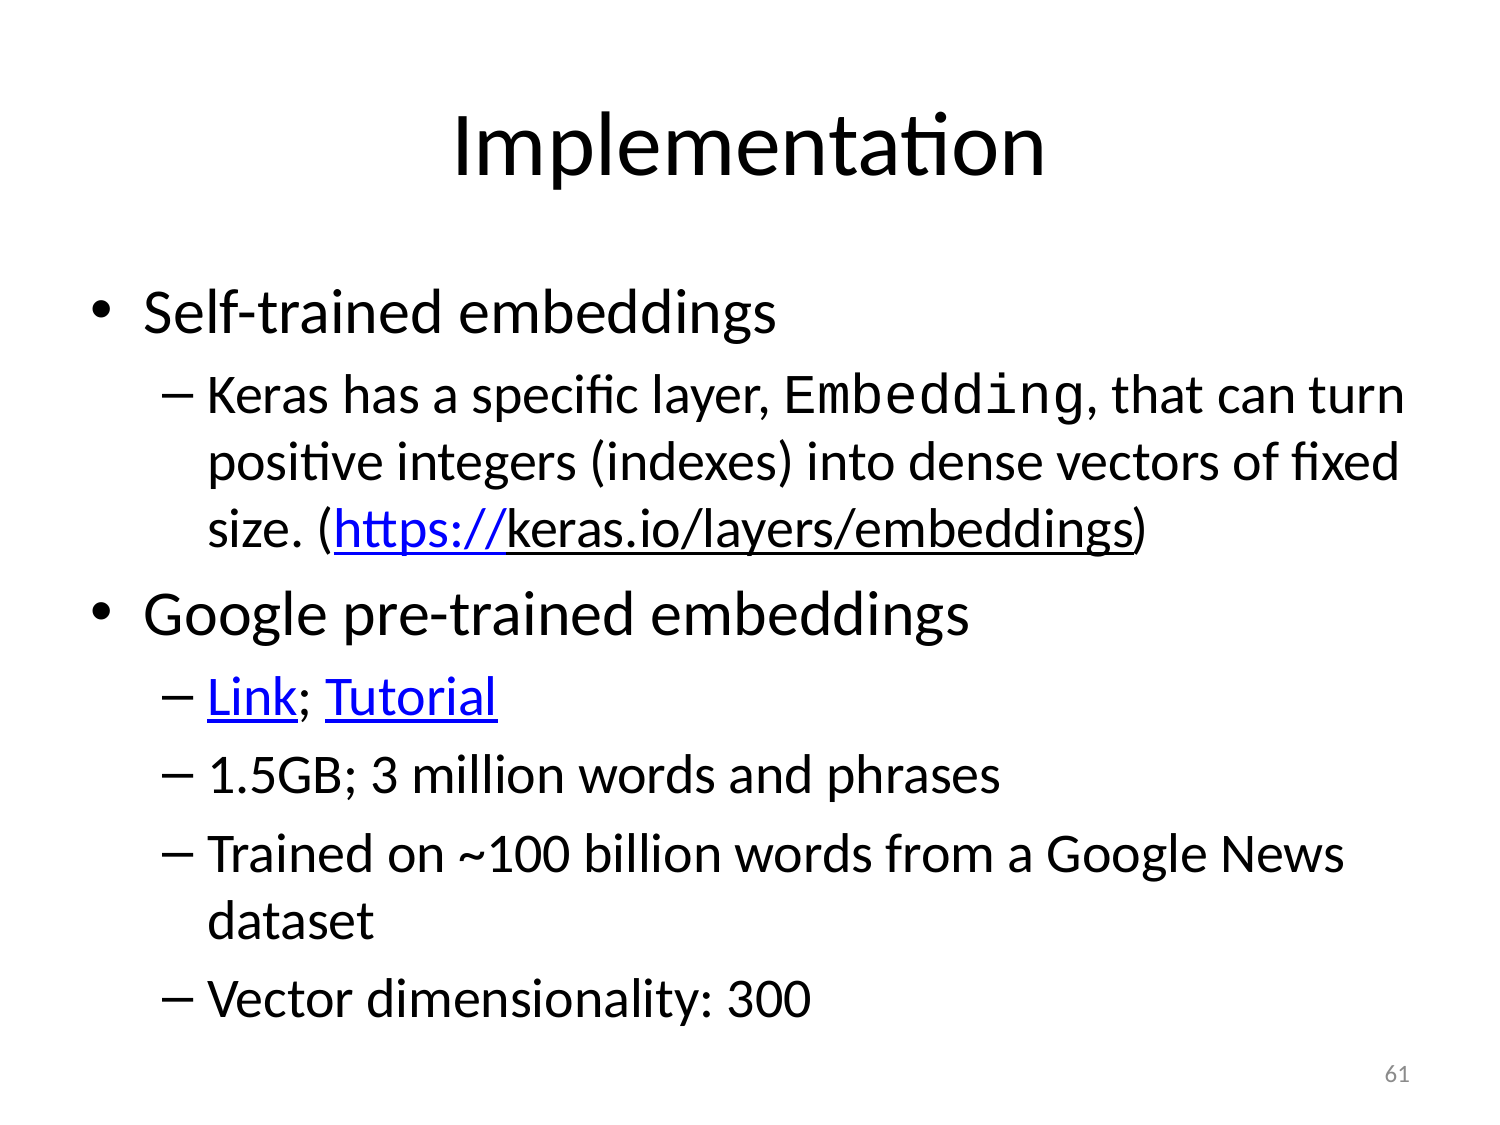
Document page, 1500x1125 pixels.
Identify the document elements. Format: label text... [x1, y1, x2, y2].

slide_number 61 [1074, 1042, 1425, 1103]
title Implementation [75, 45, 1425, 233]
list Self-trained embeddings Keras has a specific layer, Embedding, that can turn positive integers (indexes) into dense vectors of fixed size. (https://keras.io/layers/embeddings) Google pre-trained embeddings Link; Tutorial 1.5GB; 3 million words and phrases Trained on ~100 billion words from a Google News dataset Vector dimensionality: 300 [75, 262, 1425, 1043]
